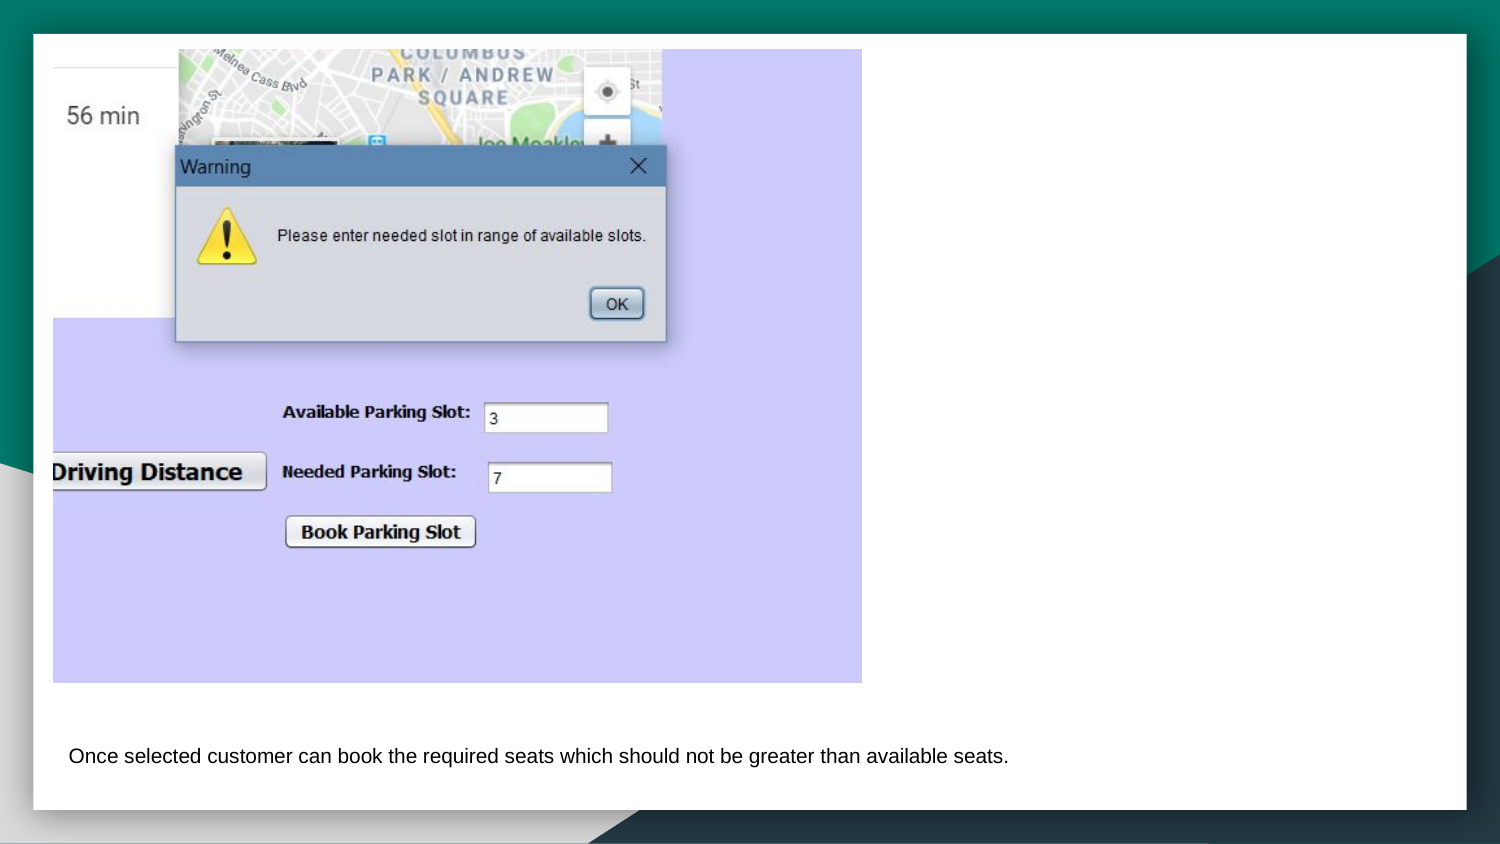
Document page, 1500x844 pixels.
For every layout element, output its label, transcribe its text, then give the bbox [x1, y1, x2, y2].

list Once selected customer can book the required seats which should not be greater than available seats. [53, 682, 1271, 783]
picture [53, 49, 863, 684]
